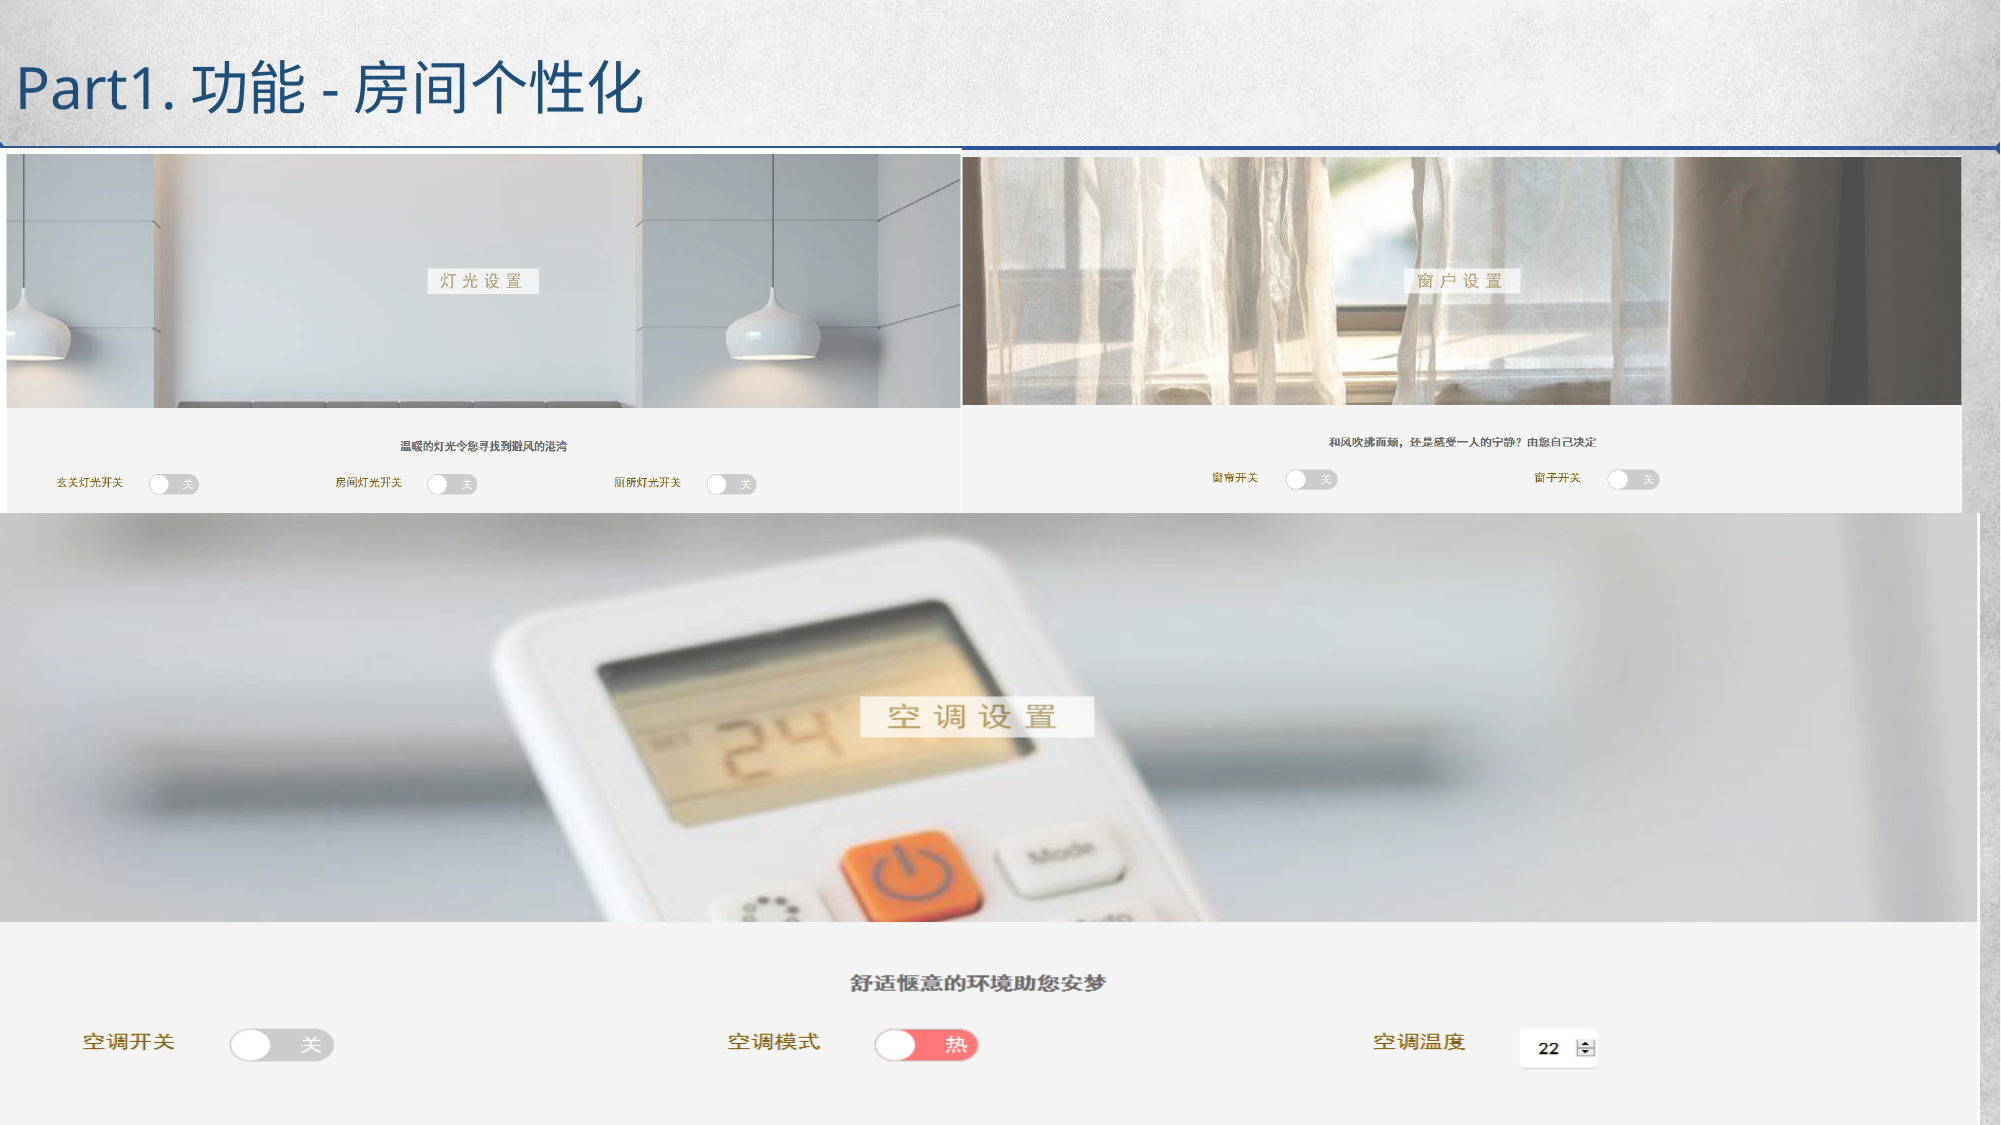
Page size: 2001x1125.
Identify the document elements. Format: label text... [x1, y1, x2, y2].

text_box Part1.功能-房间个性化 [0, 43, 747, 129]
picture [0, 0, 2001, 1125]
